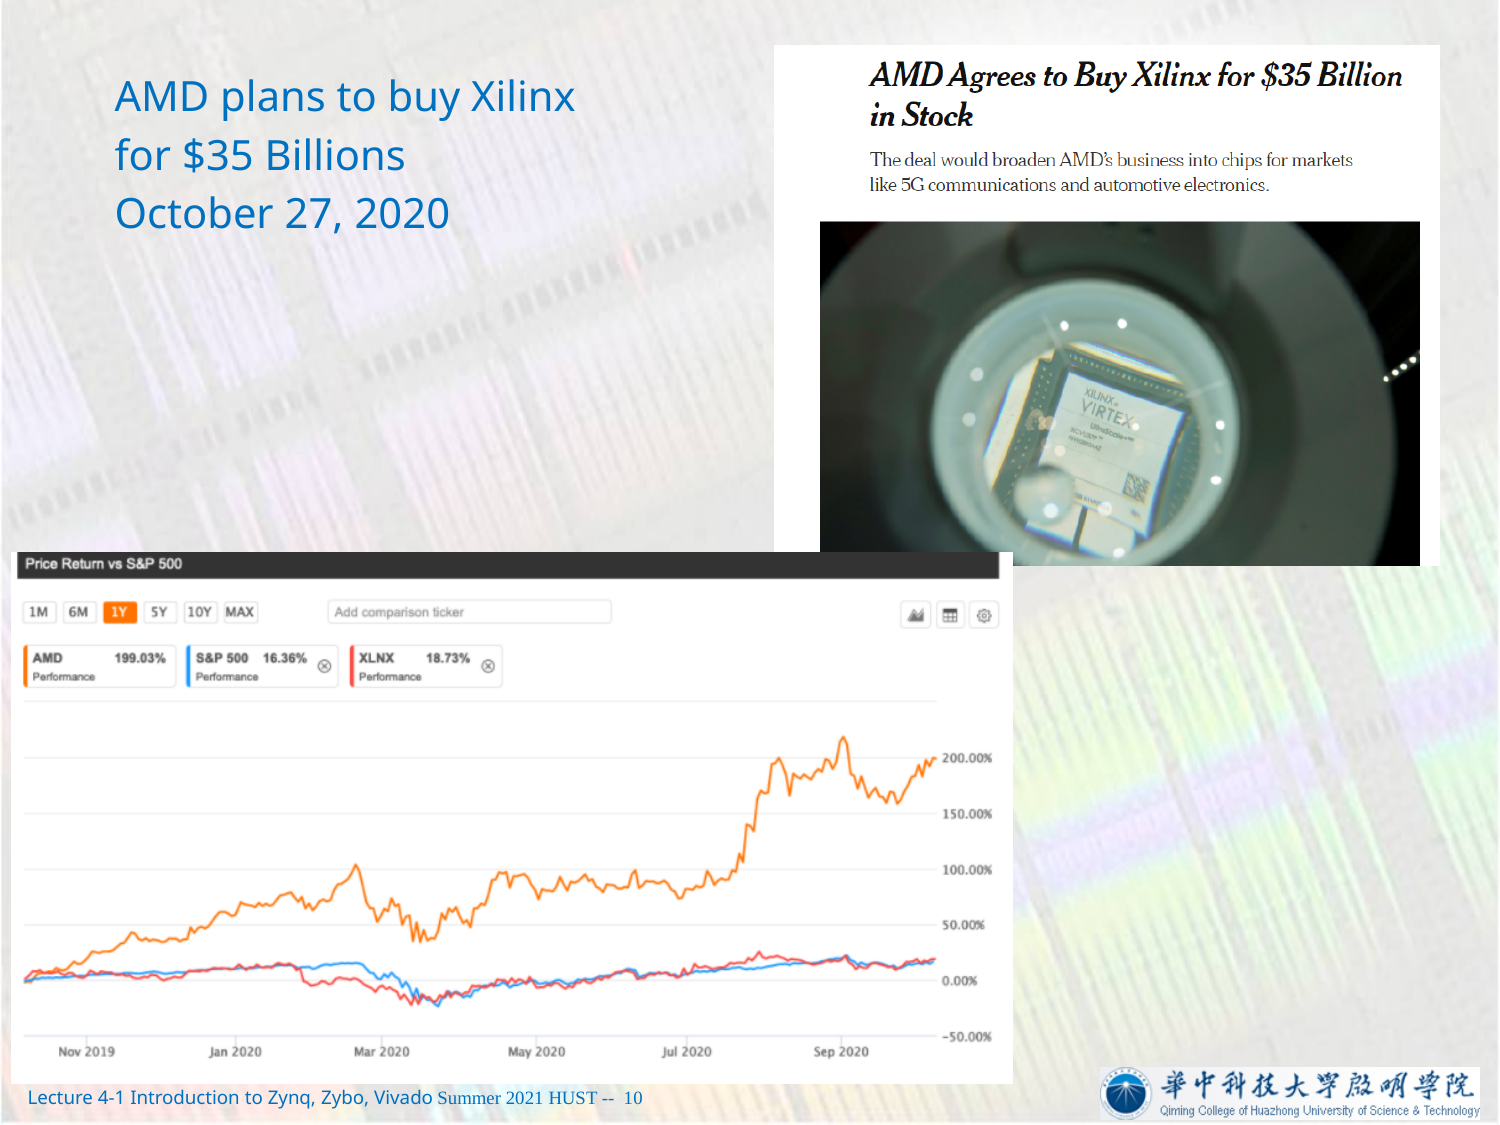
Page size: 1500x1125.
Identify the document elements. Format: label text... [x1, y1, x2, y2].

picture [0, 0, 1500, 1125]
text_box AMD plans to buy Xilinx for $35 Billions October 27, 2020 [99, 62, 688, 244]
